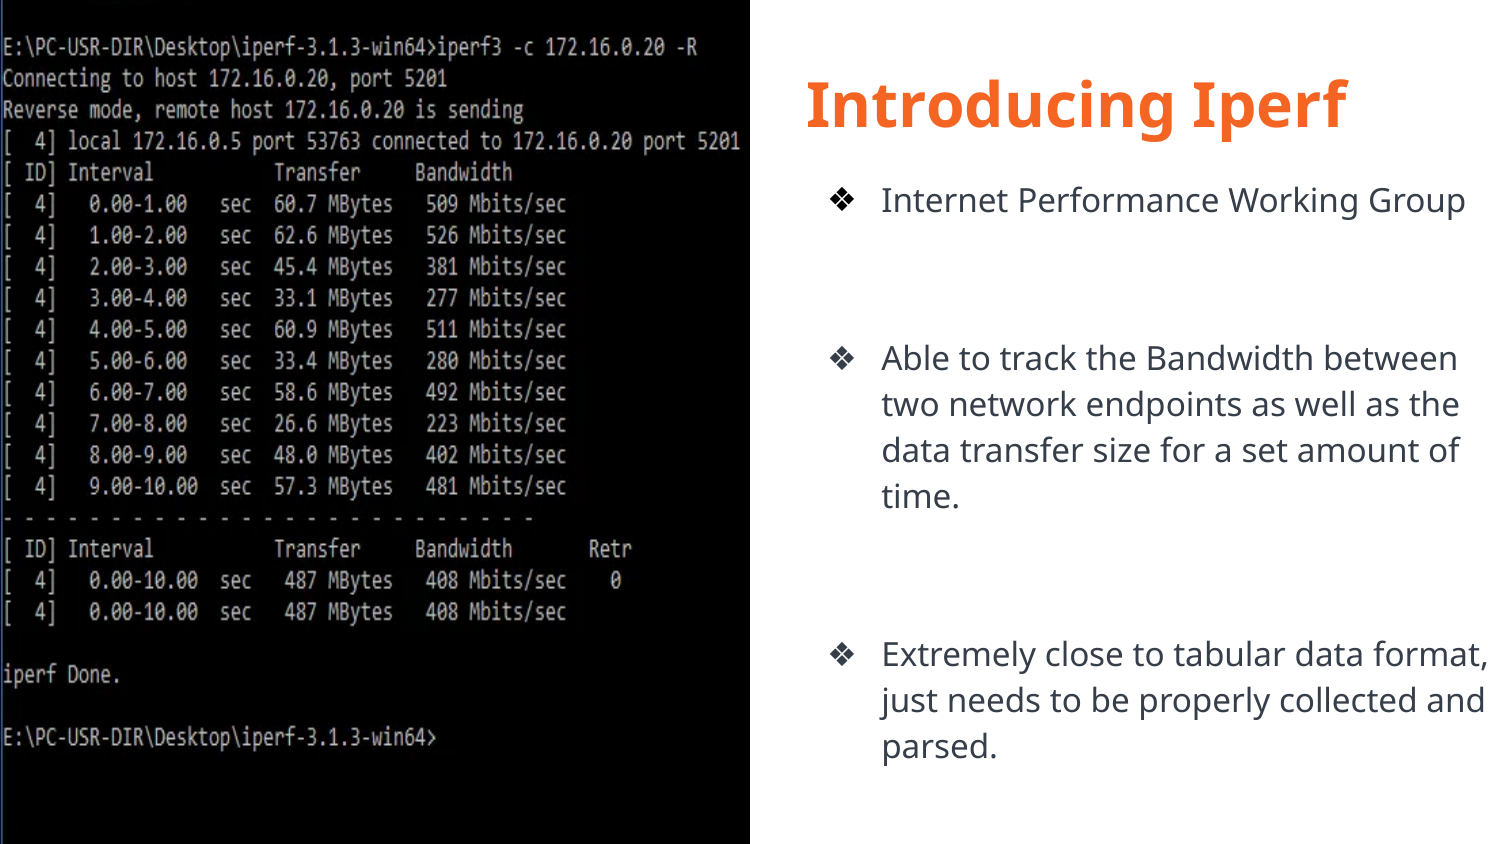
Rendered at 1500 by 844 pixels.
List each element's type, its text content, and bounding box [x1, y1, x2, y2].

picture [0, 0, 751, 844]
list Introducing Iperf Internet Performance Working Group Able to track the Bandwidth between two network endpoints as well as the data transfer size for a set amount of time. Extremely close to tabular data format, just needs to be properly collected and parsed. [791, 38, 1500, 737]
